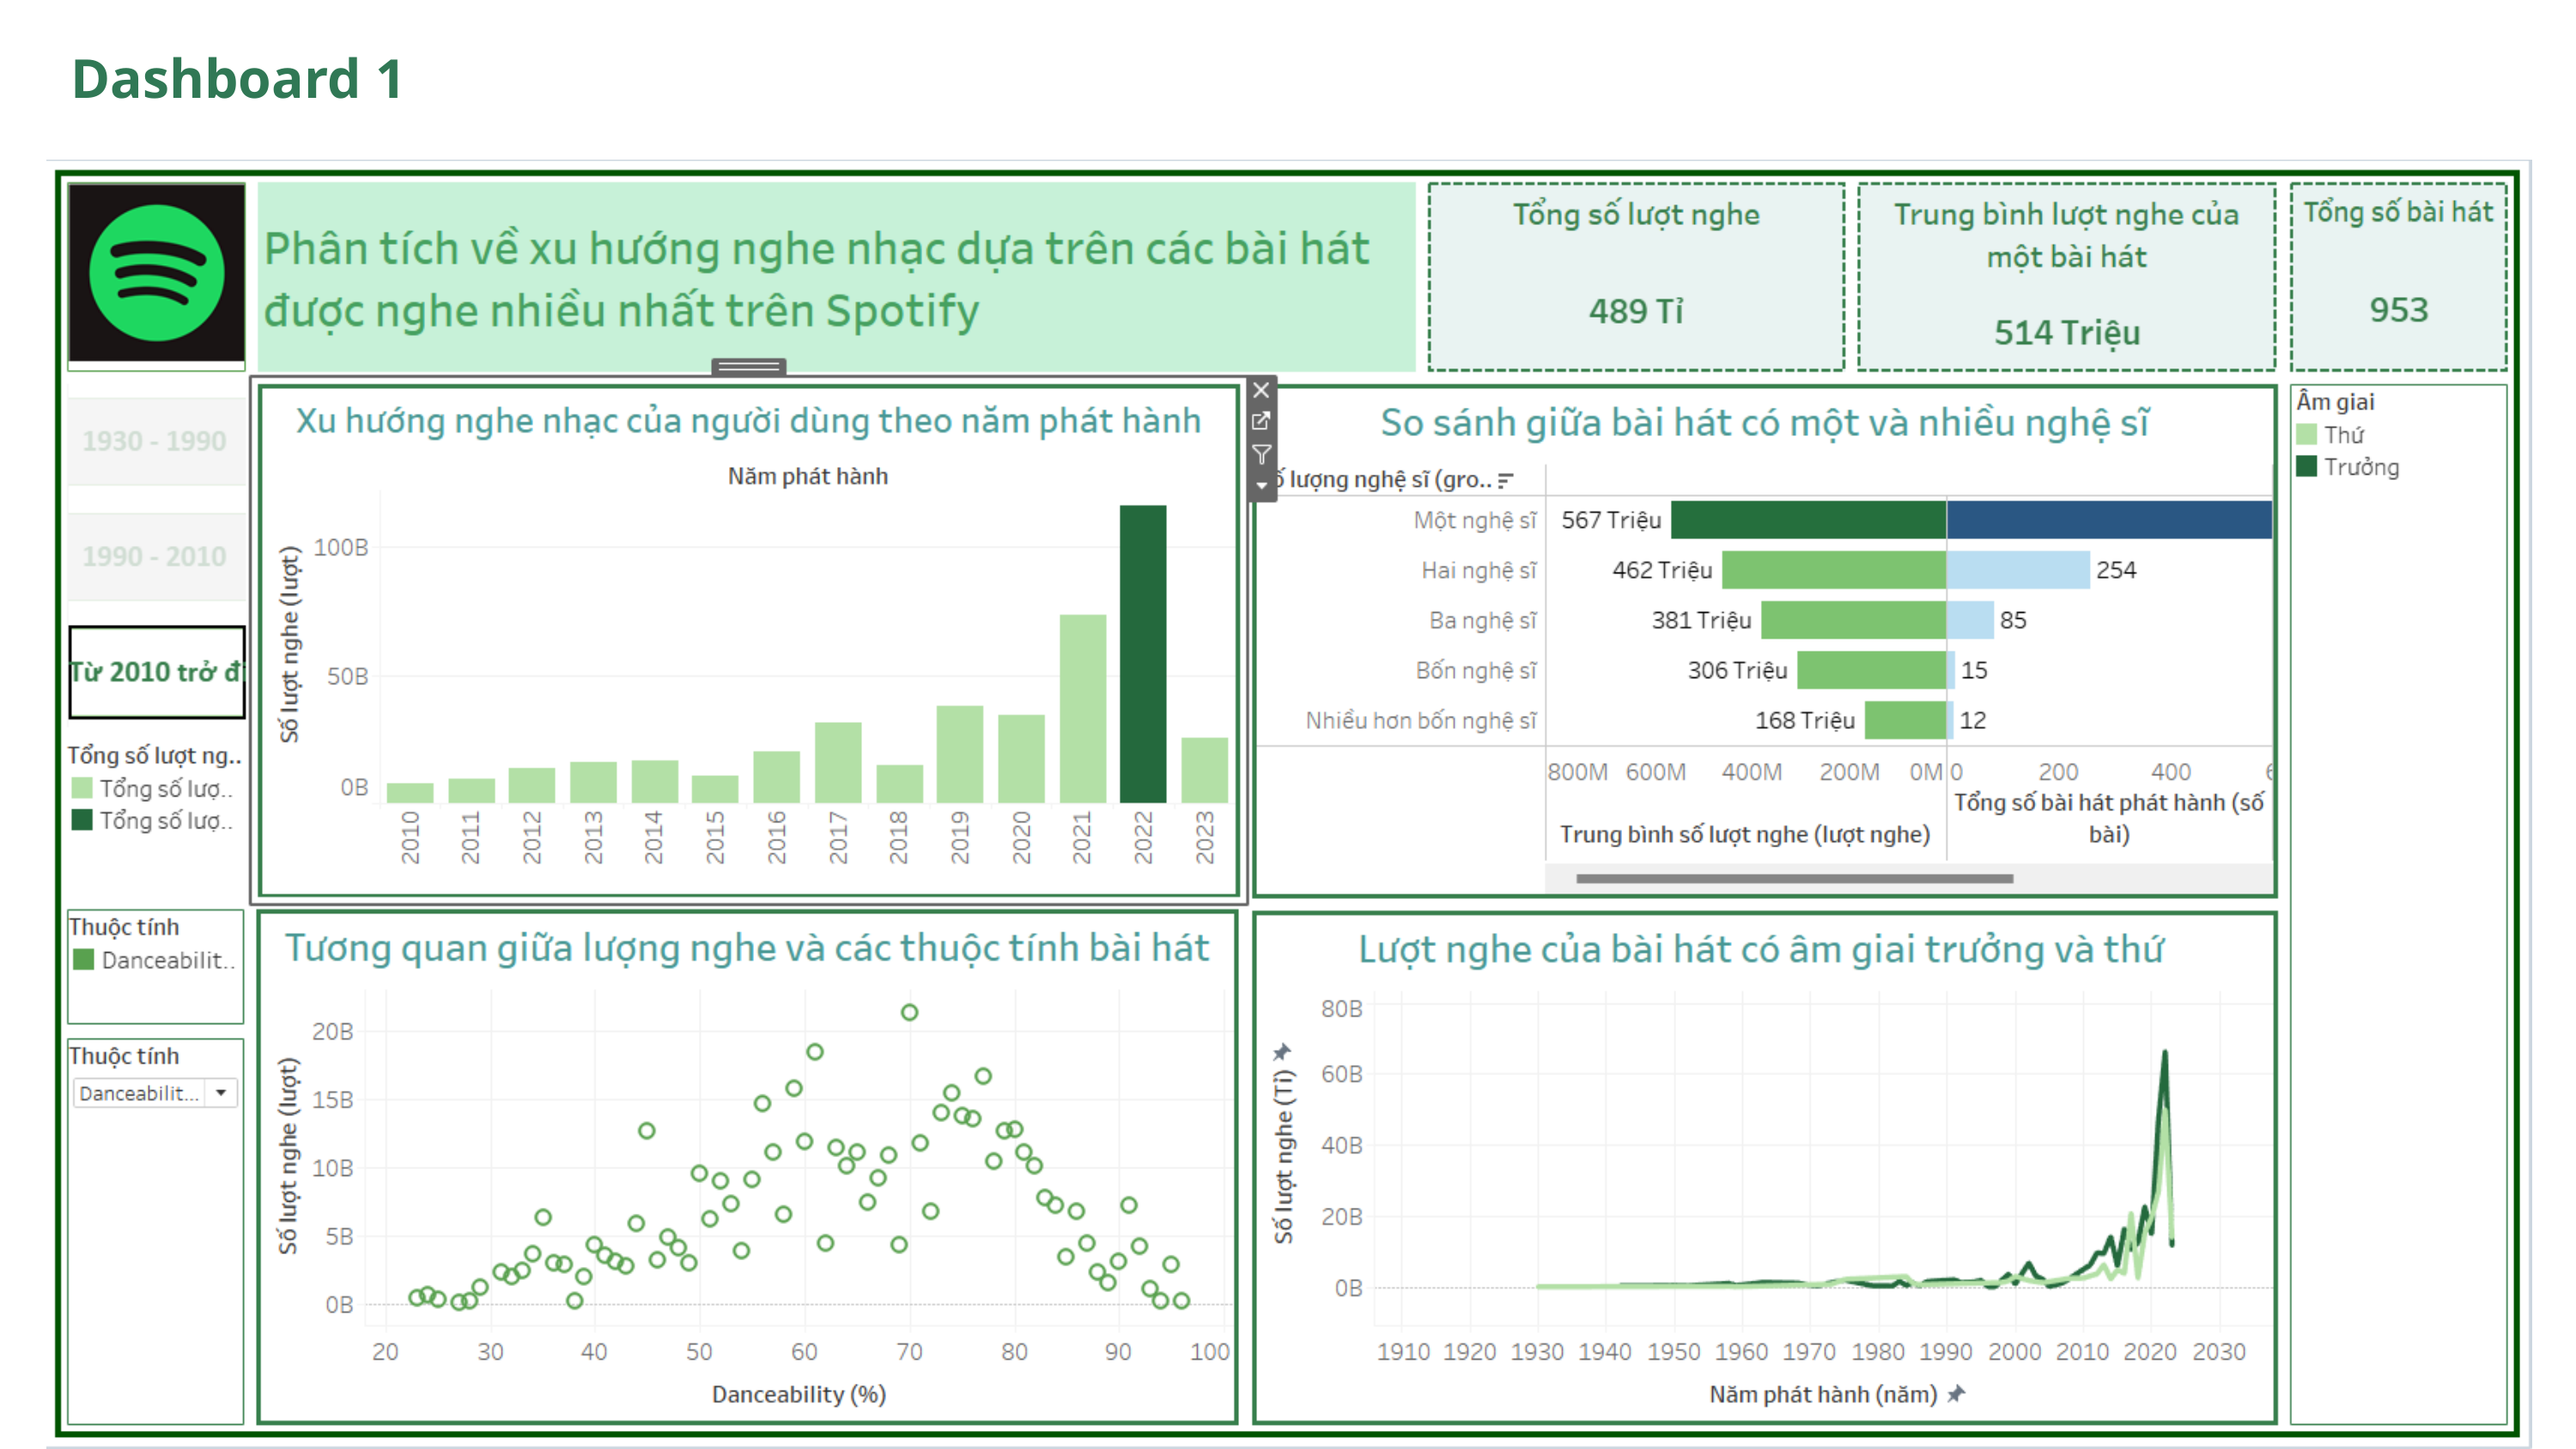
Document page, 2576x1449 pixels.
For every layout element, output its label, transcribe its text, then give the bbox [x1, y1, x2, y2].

picture [46, 160, 2532, 1449]
text_box Dashboard 1 [23, 33, 454, 110]
